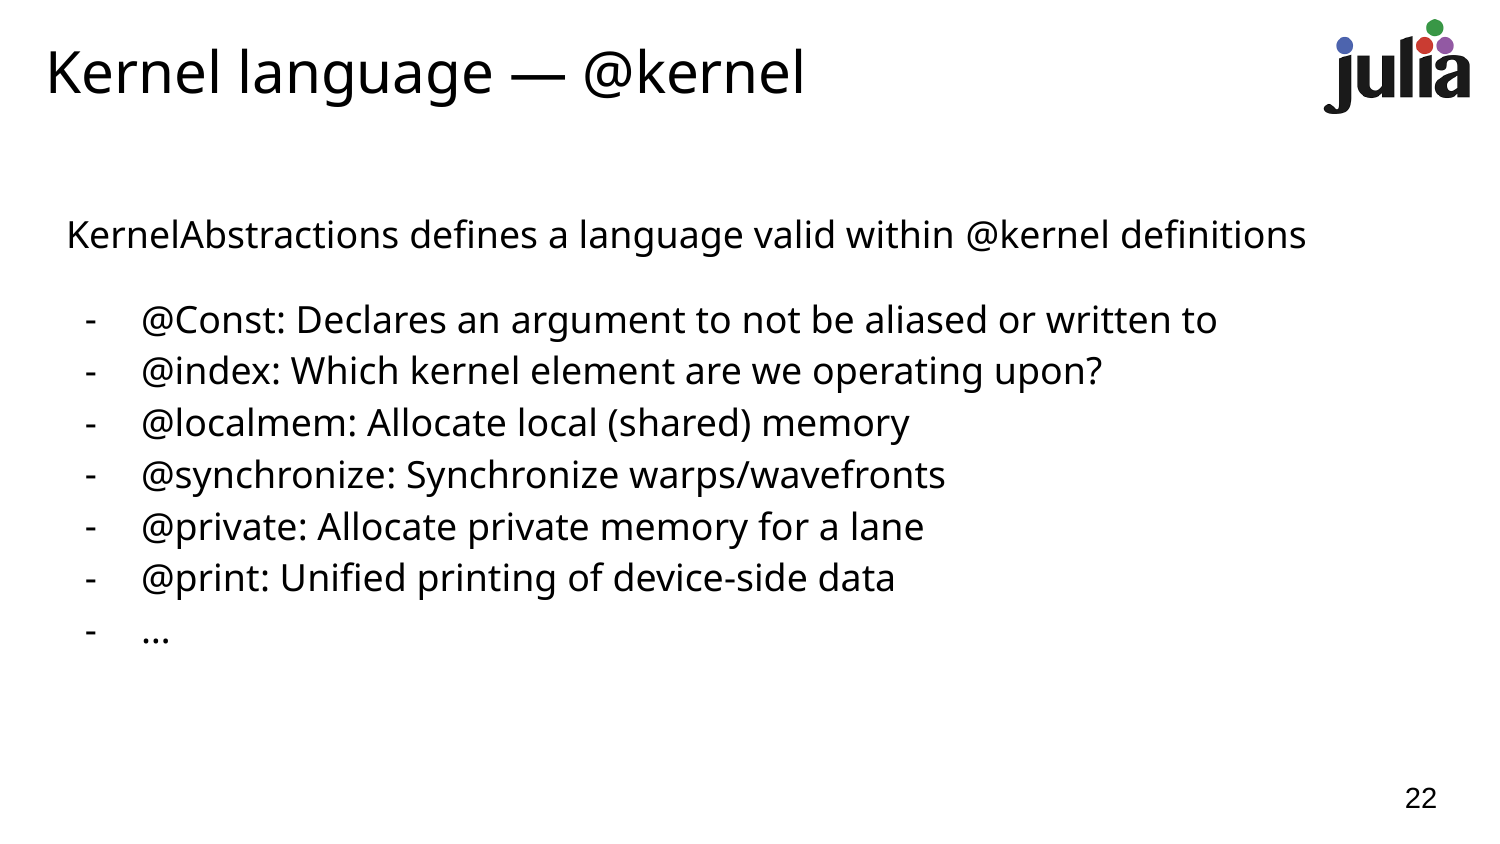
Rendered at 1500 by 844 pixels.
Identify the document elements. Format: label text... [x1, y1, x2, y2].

slide_number 22 [1389, 764, 1480, 830]
picture [1322, 19, 1470, 115]
title Kernel language — @kernel [30, 19, 1321, 114]
list KernelAbstractions defines a language valid within @kernel definitions @Const: Declares an argument to not be aliased or written to @index: Which kernel element are we operating upon? @localmem: Allocate local (shared) memory @synchronize: Synchronize warps/wavefronts @private: Allocate private memory for a lane @print: Unified printing of device-side data … [51, 189, 1449, 750]
